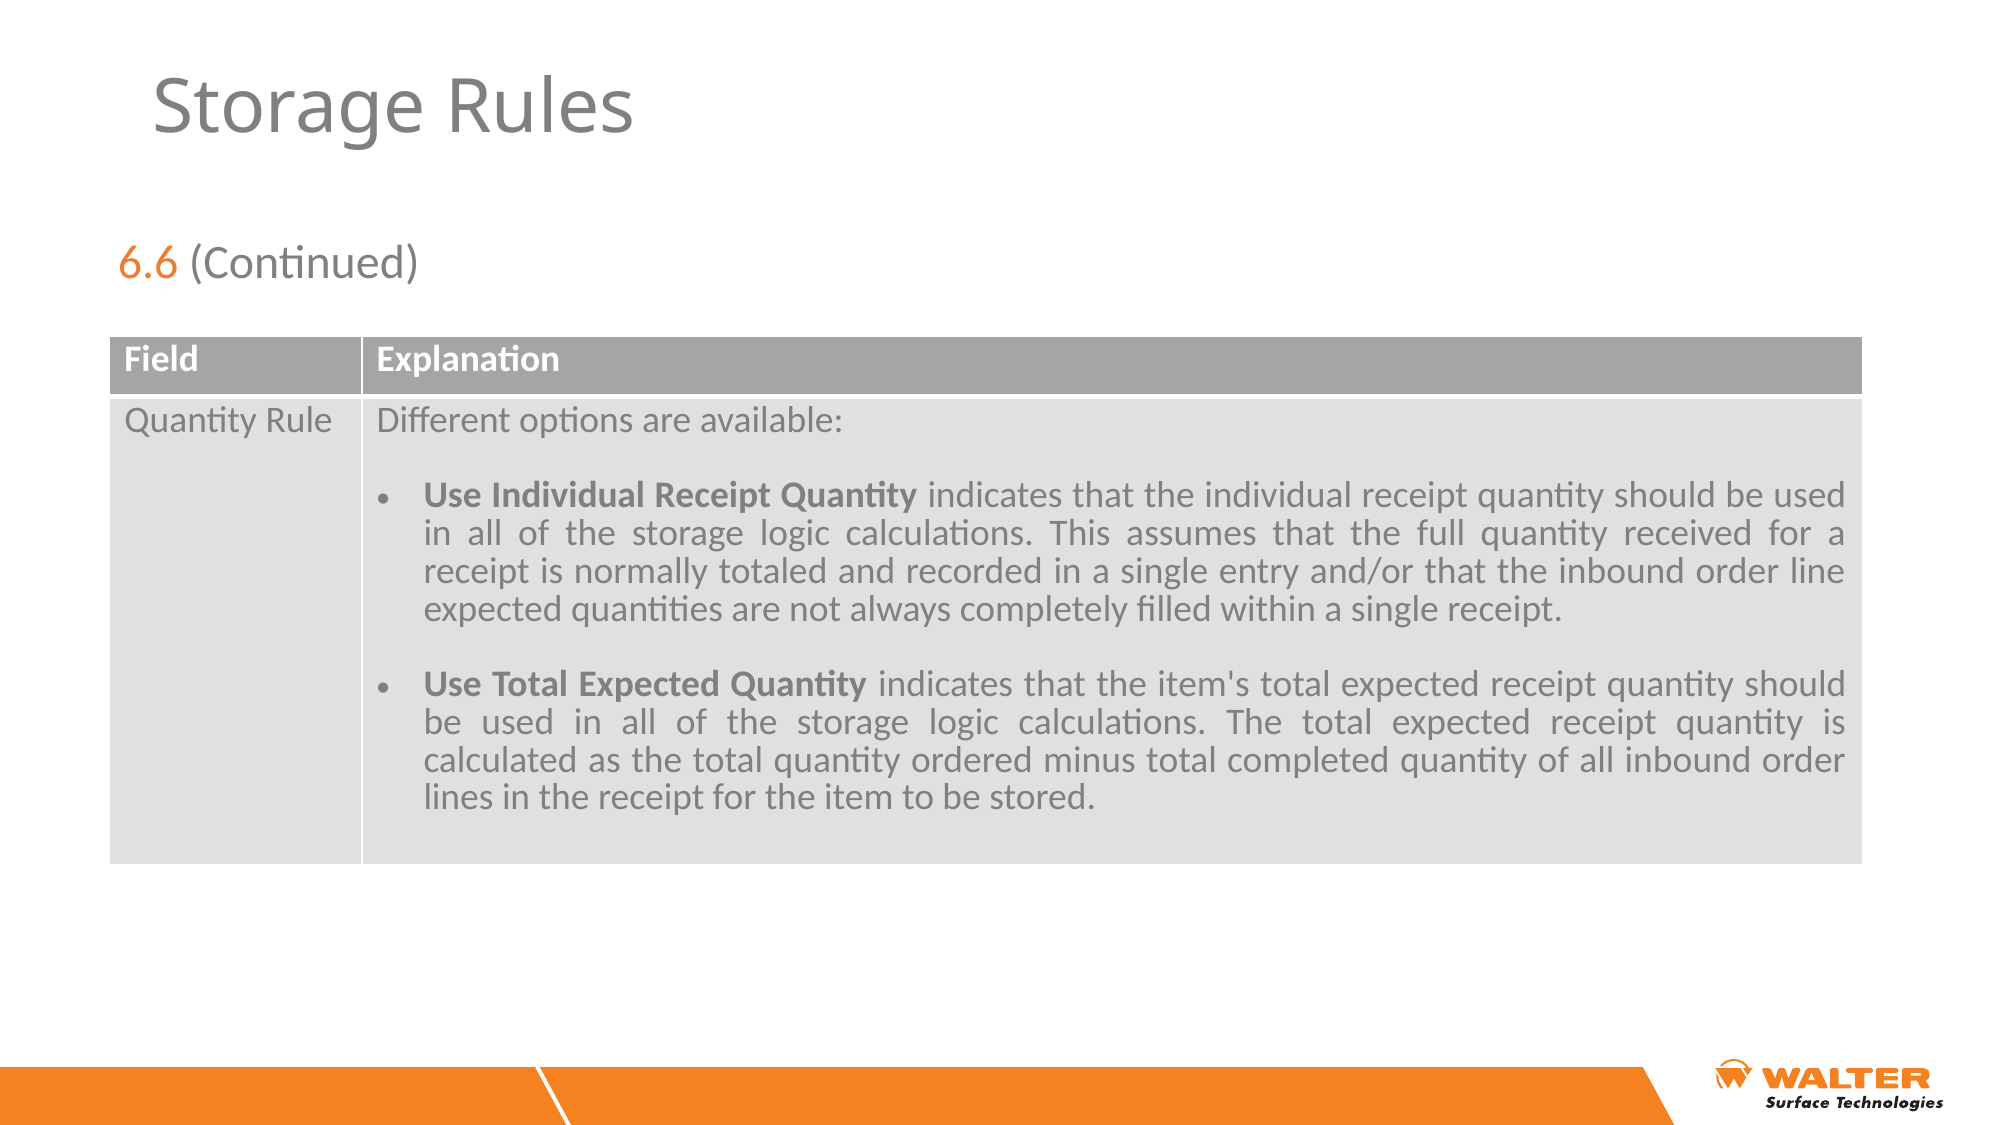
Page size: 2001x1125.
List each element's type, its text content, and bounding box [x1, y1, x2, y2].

title Storage Rules [137, 59, 1863, 211]
list 6.6 (Continued) [103, 211, 1944, 1011]
